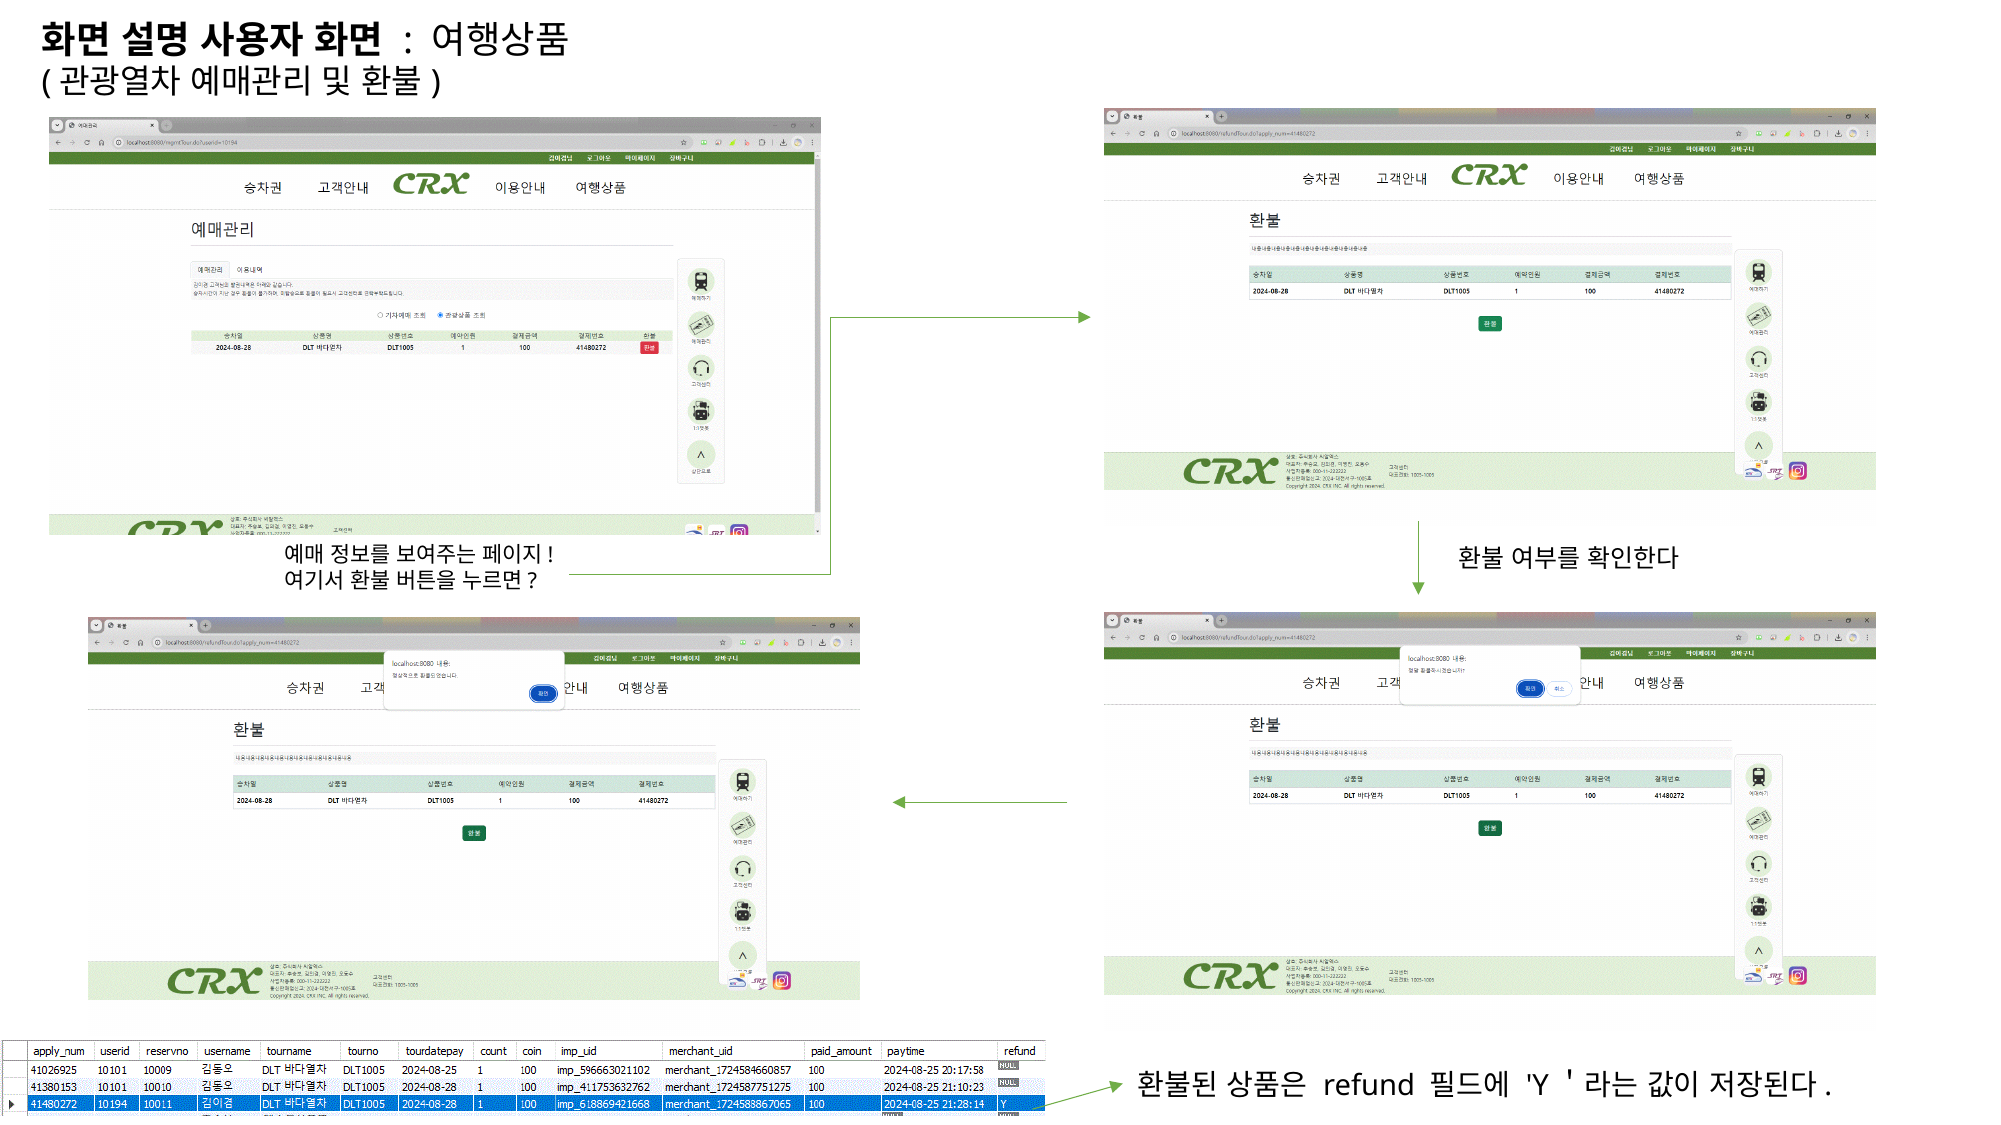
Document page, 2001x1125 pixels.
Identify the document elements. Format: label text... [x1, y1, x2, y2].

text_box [1032, 1083, 1116, 1110]
picture [88, 617, 860, 1036]
text_box 환불된 상품은 refund 필드에 'Y＇라는 값이 저장된다. [1122, 1058, 1848, 1109]
text_box 예매 정보를 보여주는 페이지! 여기서 환불 버튼을 누르면? [269, 535, 569, 601]
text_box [569, 317, 1091, 575]
picture [49, 117, 821, 535]
text_box 화면 설명 사용자 화면 : 여행상품 (관광열차 예매관리 및 환불) [26, 8, 585, 108]
picture [1104, 612, 1876, 1031]
text_box 환불 여부를 확인한다 [1443, 534, 1695, 580]
picture [0, 1039, 1046, 1116]
picture [1104, 108, 1876, 526]
